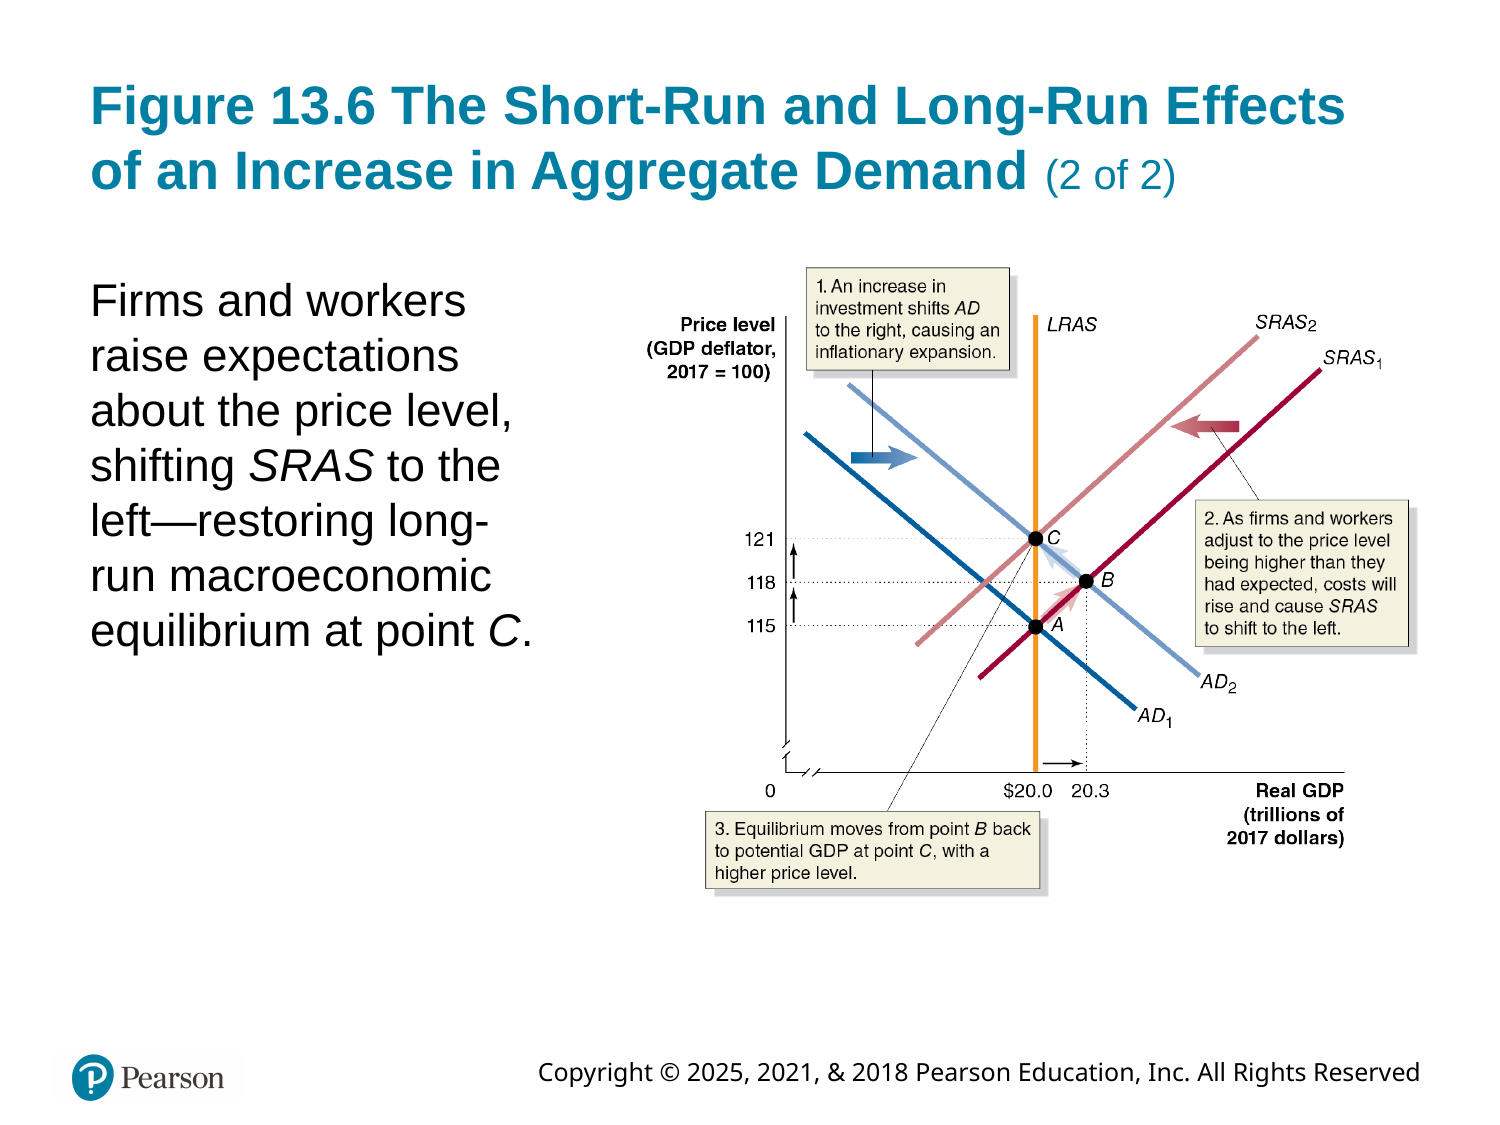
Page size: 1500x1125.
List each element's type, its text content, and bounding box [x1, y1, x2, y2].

picture [646, 267, 1418, 897]
picture [51, 1053, 245, 1102]
list Firms and workers raise expectations about the price level, shifting S R A S to the left—restoring long- run macroeconomic equilibrium at point C. [75, 255, 560, 673]
title Figure 13.6 The Short-Run and Long-Run Effects of an Increase in Aggregate Demand (2 of 2) [75, 35, 1425, 216]
